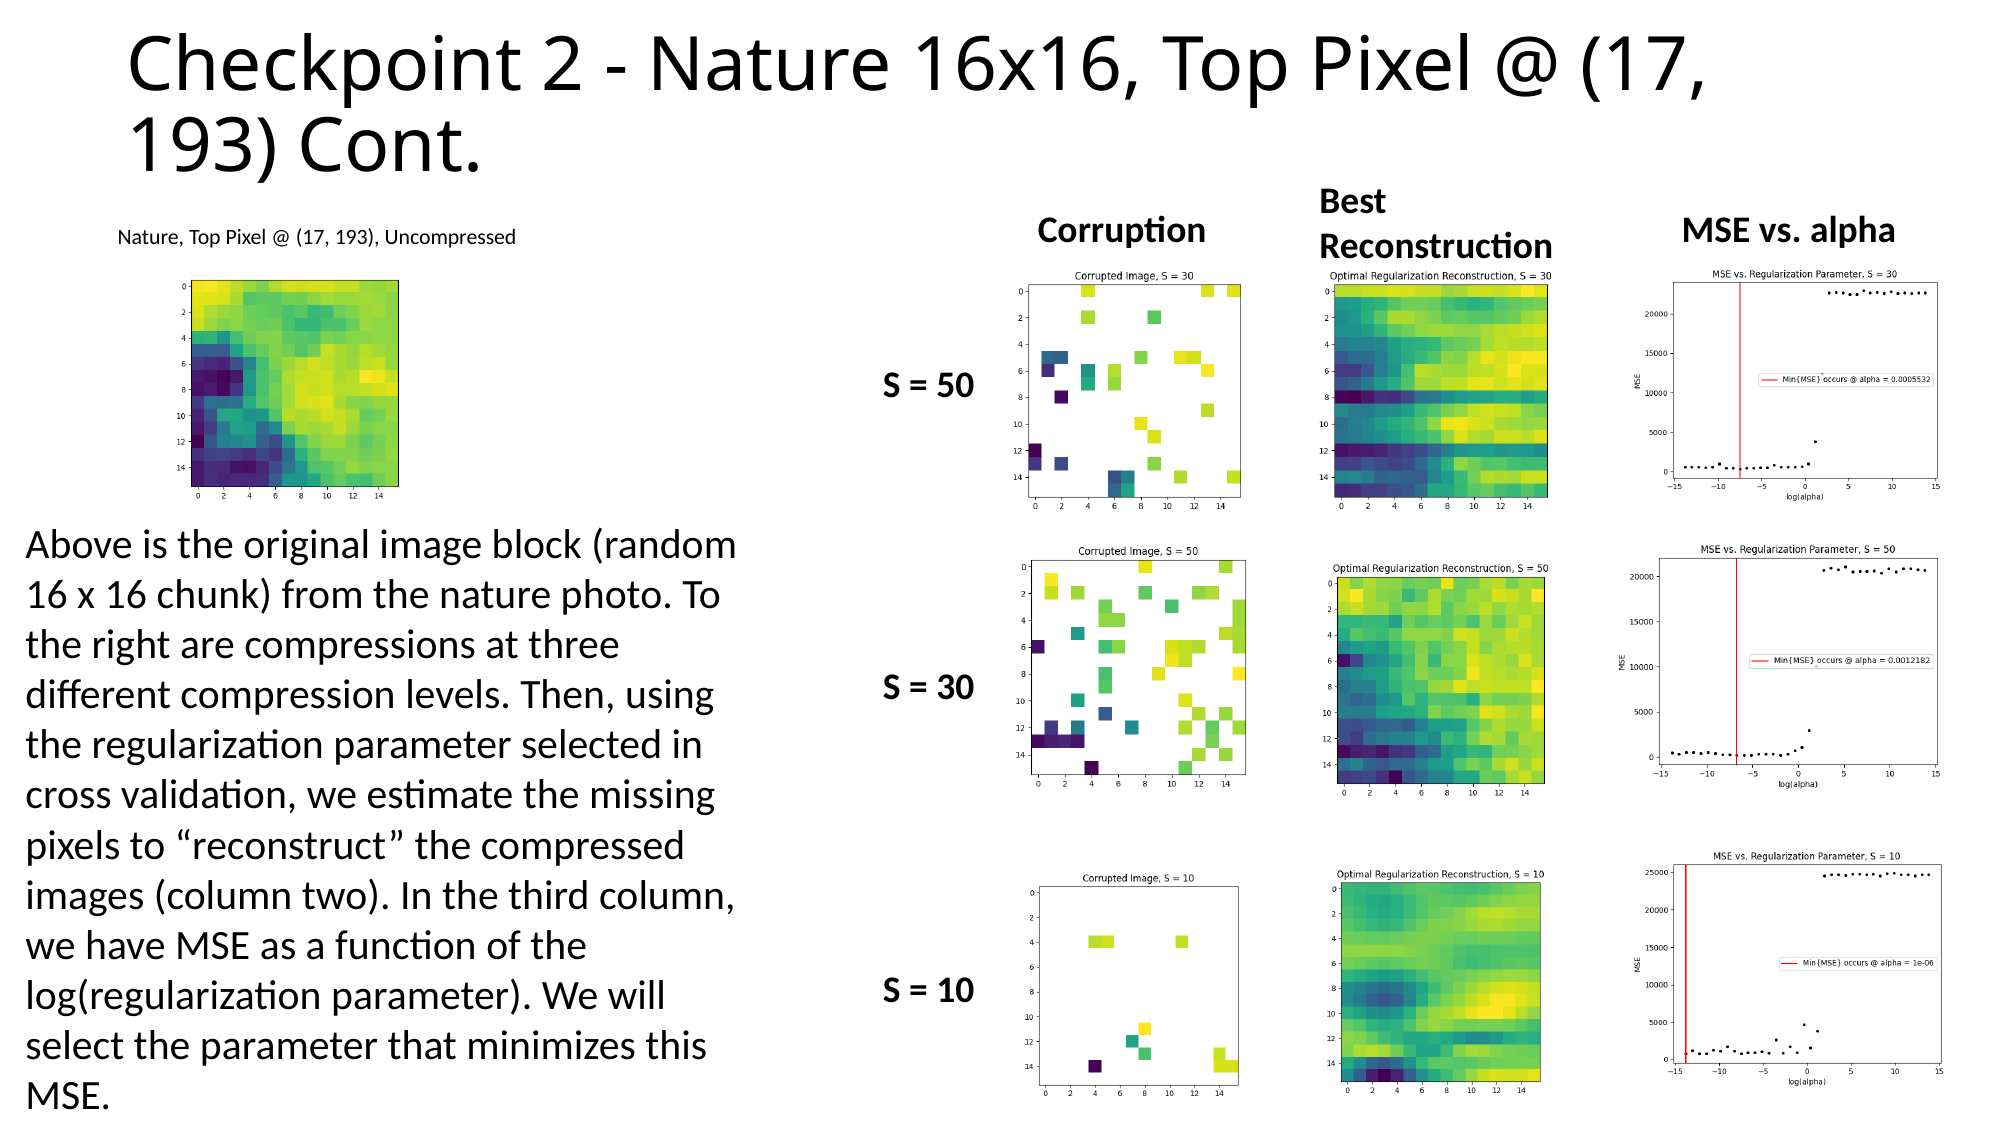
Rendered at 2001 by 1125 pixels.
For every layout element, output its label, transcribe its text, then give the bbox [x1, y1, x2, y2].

picture [111, 247, 469, 516]
picture [945, 251, 1620, 813]
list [1614, 525, 1973, 794]
text_box Best Reconstruction [1304, 169, 1581, 251]
text_box S = 10 [868, 957, 962, 1017]
text_box Nature, Top Pixel @ (17, 193), Uncompressed [102, 214, 563, 256]
text_box MSE vs. alpha [1666, 198, 1919, 251]
picture [1630, 833, 1975, 1091]
title Checkpoint 2 - Nature 16x16, Top Pixel @ (17, 193) Cont. [111, 0, 1863, 215]
text_box Corruption [1023, 198, 1268, 251]
picture [962, 851, 1608, 1113]
text_box S = 50 [868, 353, 945, 413]
text_box Above is the original image block (random 16 x 16 chunk) from the nature photo. To the right are compressions at three different compression levels. Then, using the regularization parameter selected in cross validation, we estimate the missing pixels to “reconstruct” the compressed images (column two). In the third column, we have MSE as a function of the log(regularization parameter). We will select the parameter that minimizes this MSE. [10, 509, 756, 1125]
text_box S = 30 [868, 655, 948, 715]
picture [1630, 251, 1971, 507]
